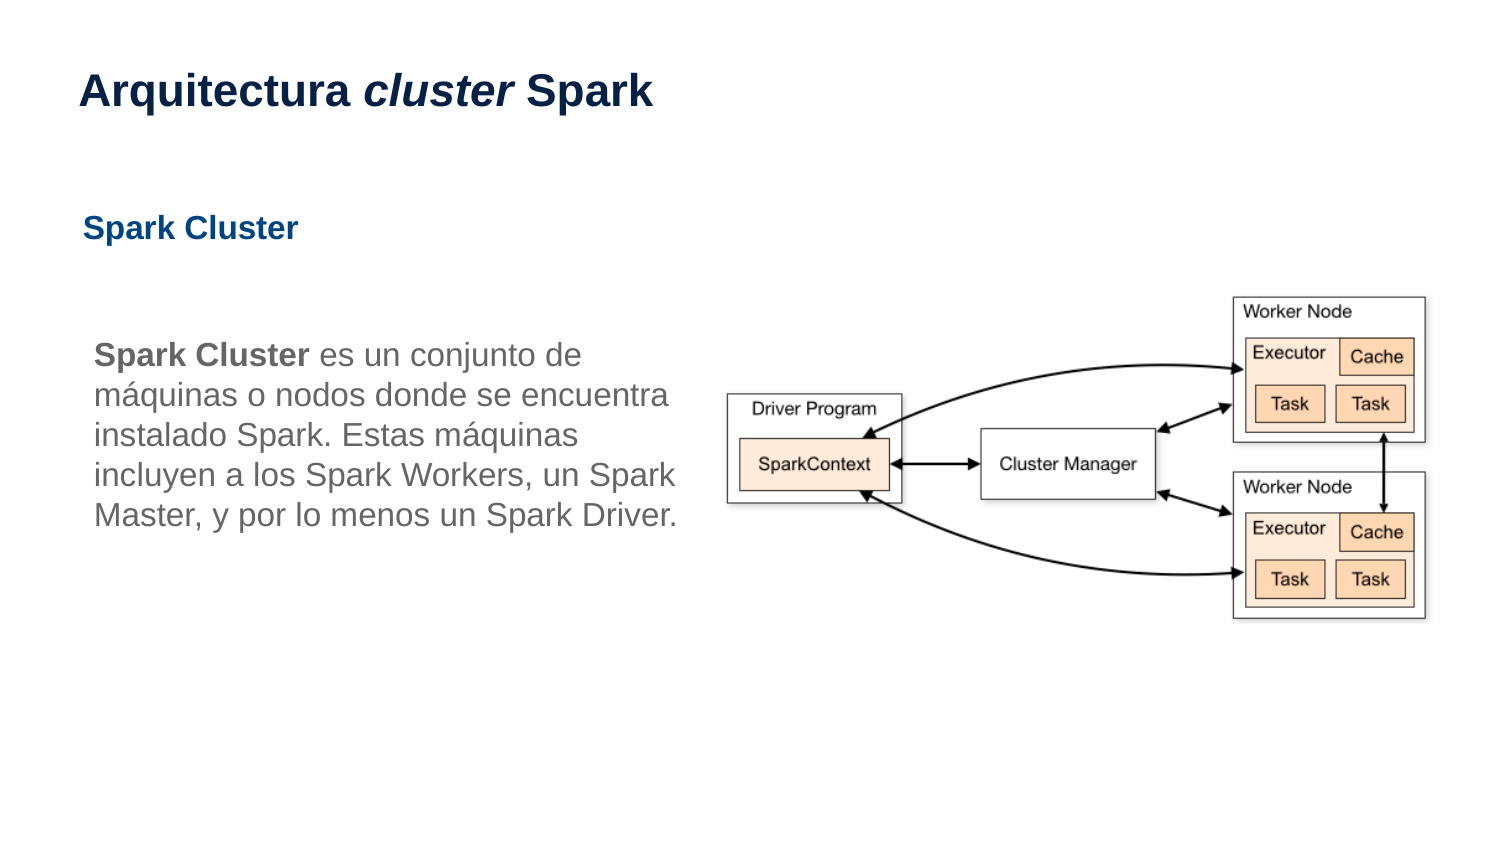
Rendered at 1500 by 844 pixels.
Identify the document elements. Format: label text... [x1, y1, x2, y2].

list Spark Cluster es un conjunto de máquinas o nodos donde se encuentra instalado Spark. Estas máquinas incluyen a los Spark Workers, un Spark Master, y por lo menos un Spark Driver. [78, 318, 726, 789]
title Arquitectura cluster Spark [63, 45, 1114, 133]
subtitle Spark Cluster [67, 191, 832, 221]
picture [717, 288, 1442, 624]
